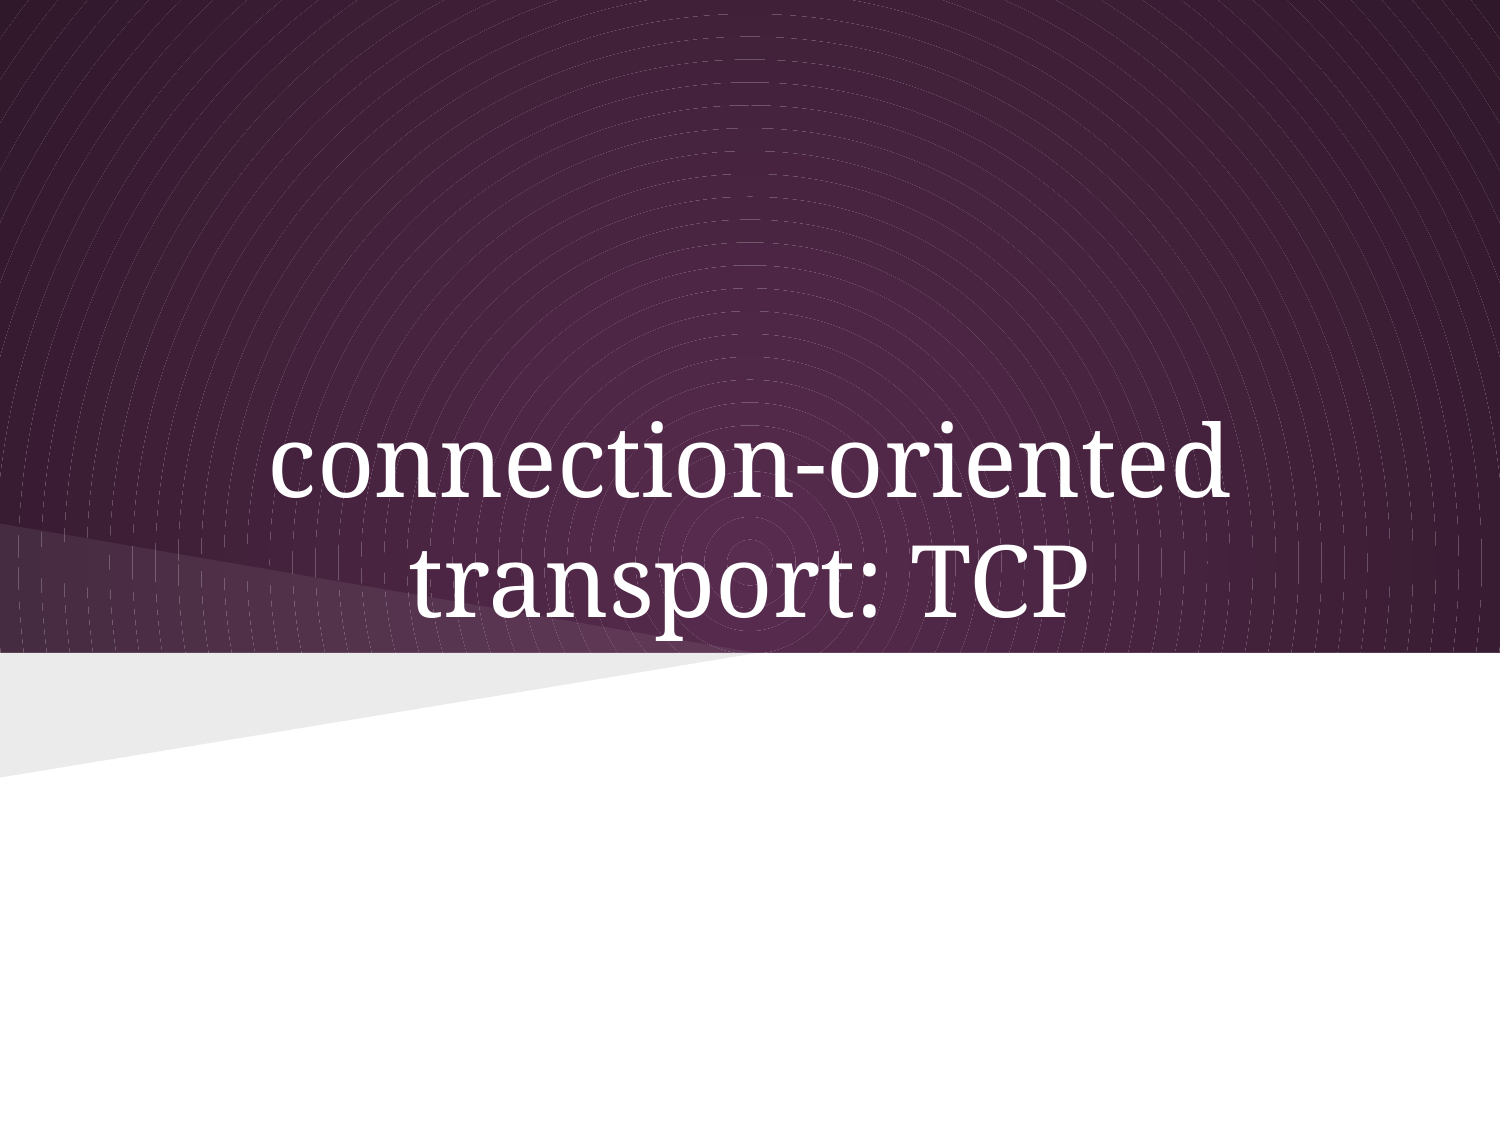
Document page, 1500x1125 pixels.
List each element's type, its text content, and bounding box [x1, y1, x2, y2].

title connection-oriented transport: TCP [112, 382, 1388, 653]
